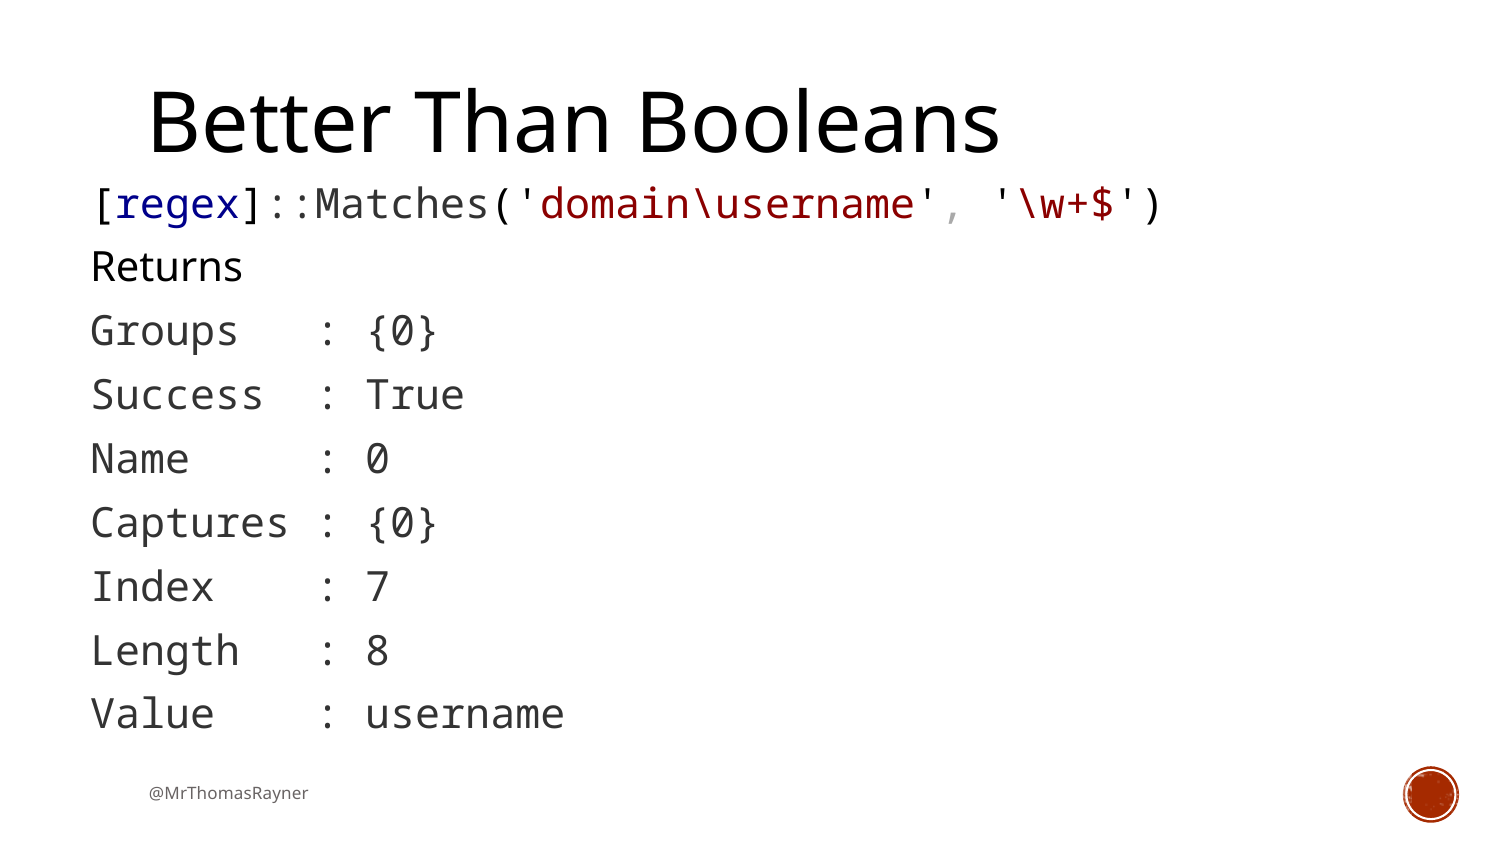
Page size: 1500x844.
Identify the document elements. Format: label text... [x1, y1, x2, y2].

footer @MrThomasRayner [133, 771, 913, 817]
title Better Than Booleans [131, 59, 1370, 174]
list [regex]::Matches('domain\username', '\w+$') Returns Groups : {0} Success : True Name : 0 Captures : {0} Index : 7 Length : 8 Value : username [75, 174, 1425, 772]
